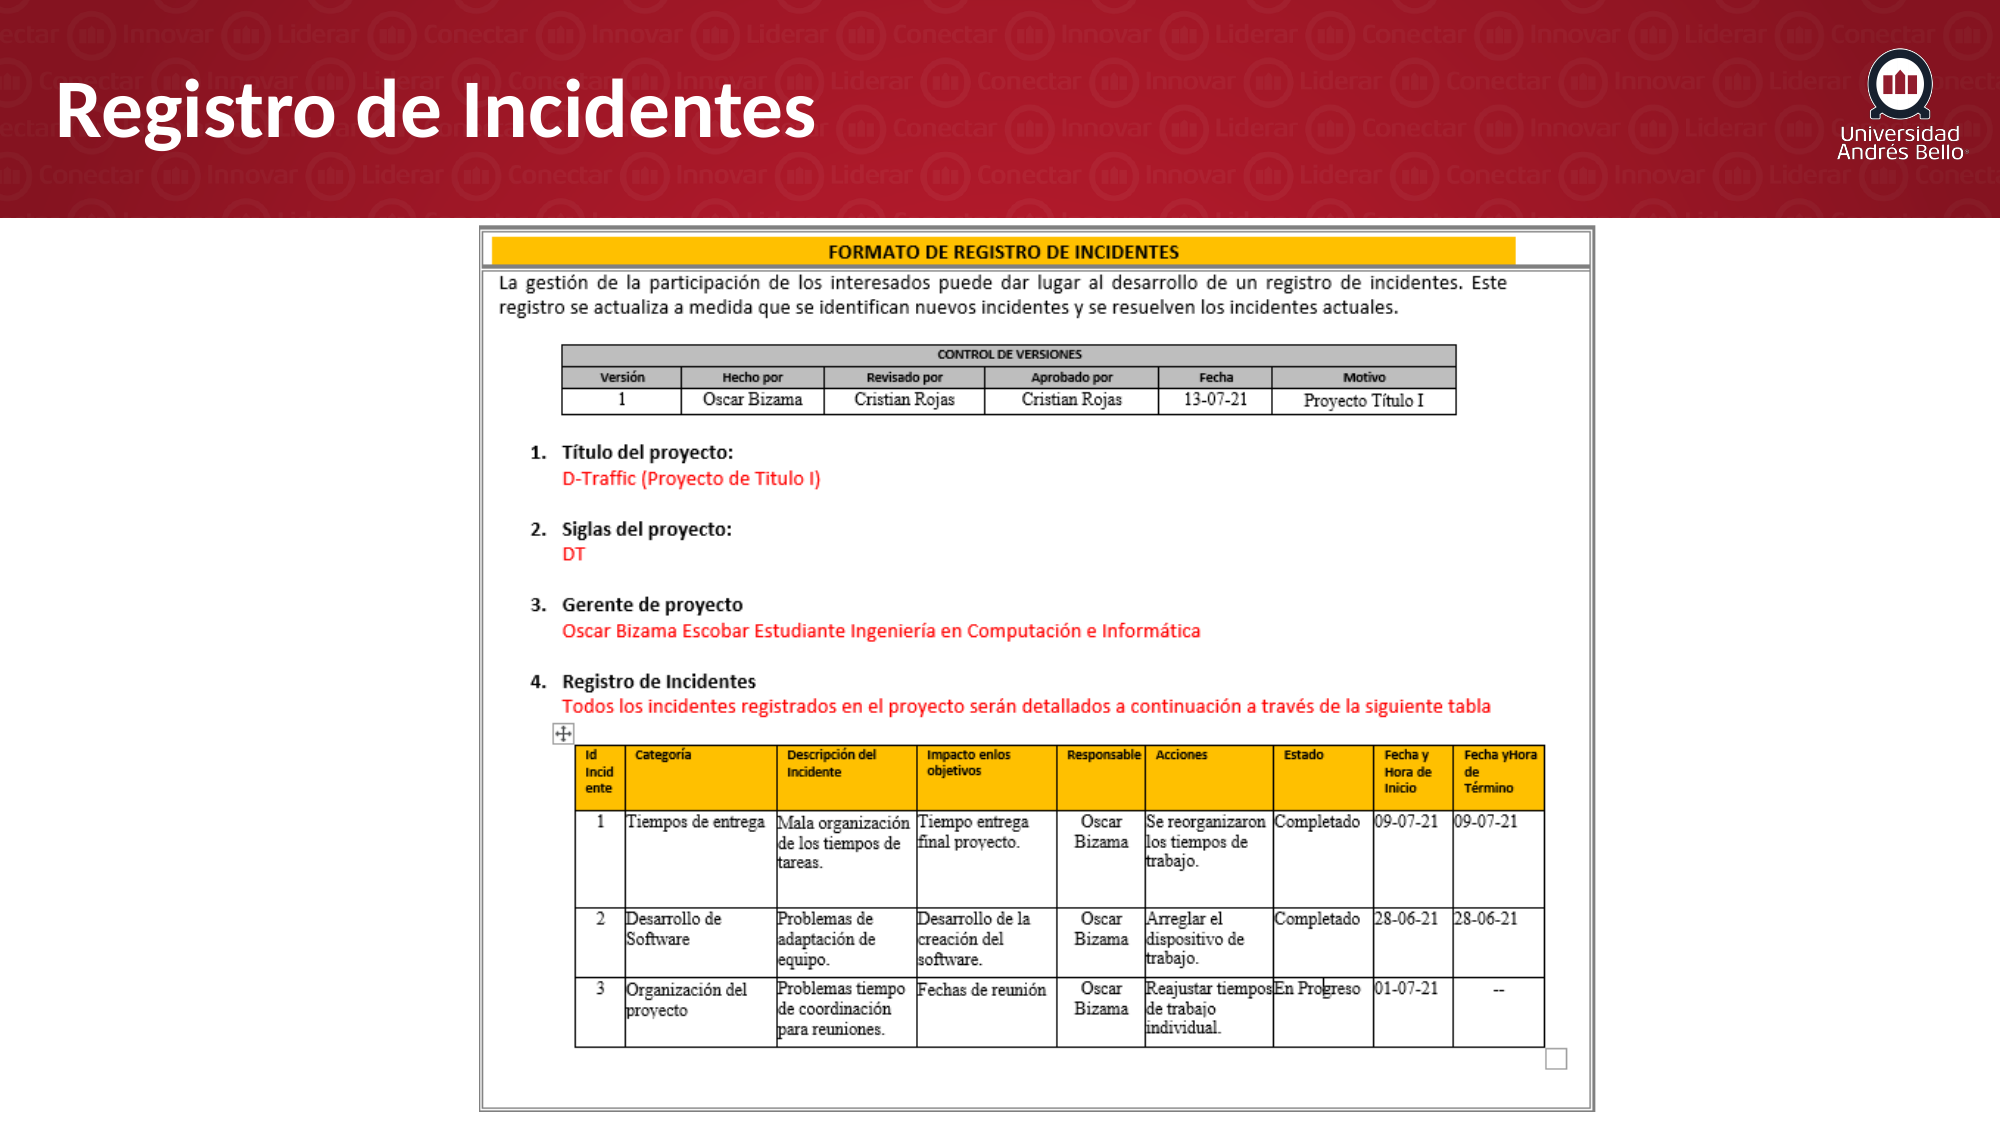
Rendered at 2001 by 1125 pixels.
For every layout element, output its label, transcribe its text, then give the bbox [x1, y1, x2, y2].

title Registro de Incidentes [40, 12, 1816, 208]
picture [479, 224, 1598, 1113]
picture [0, 0, 2000, 218]
